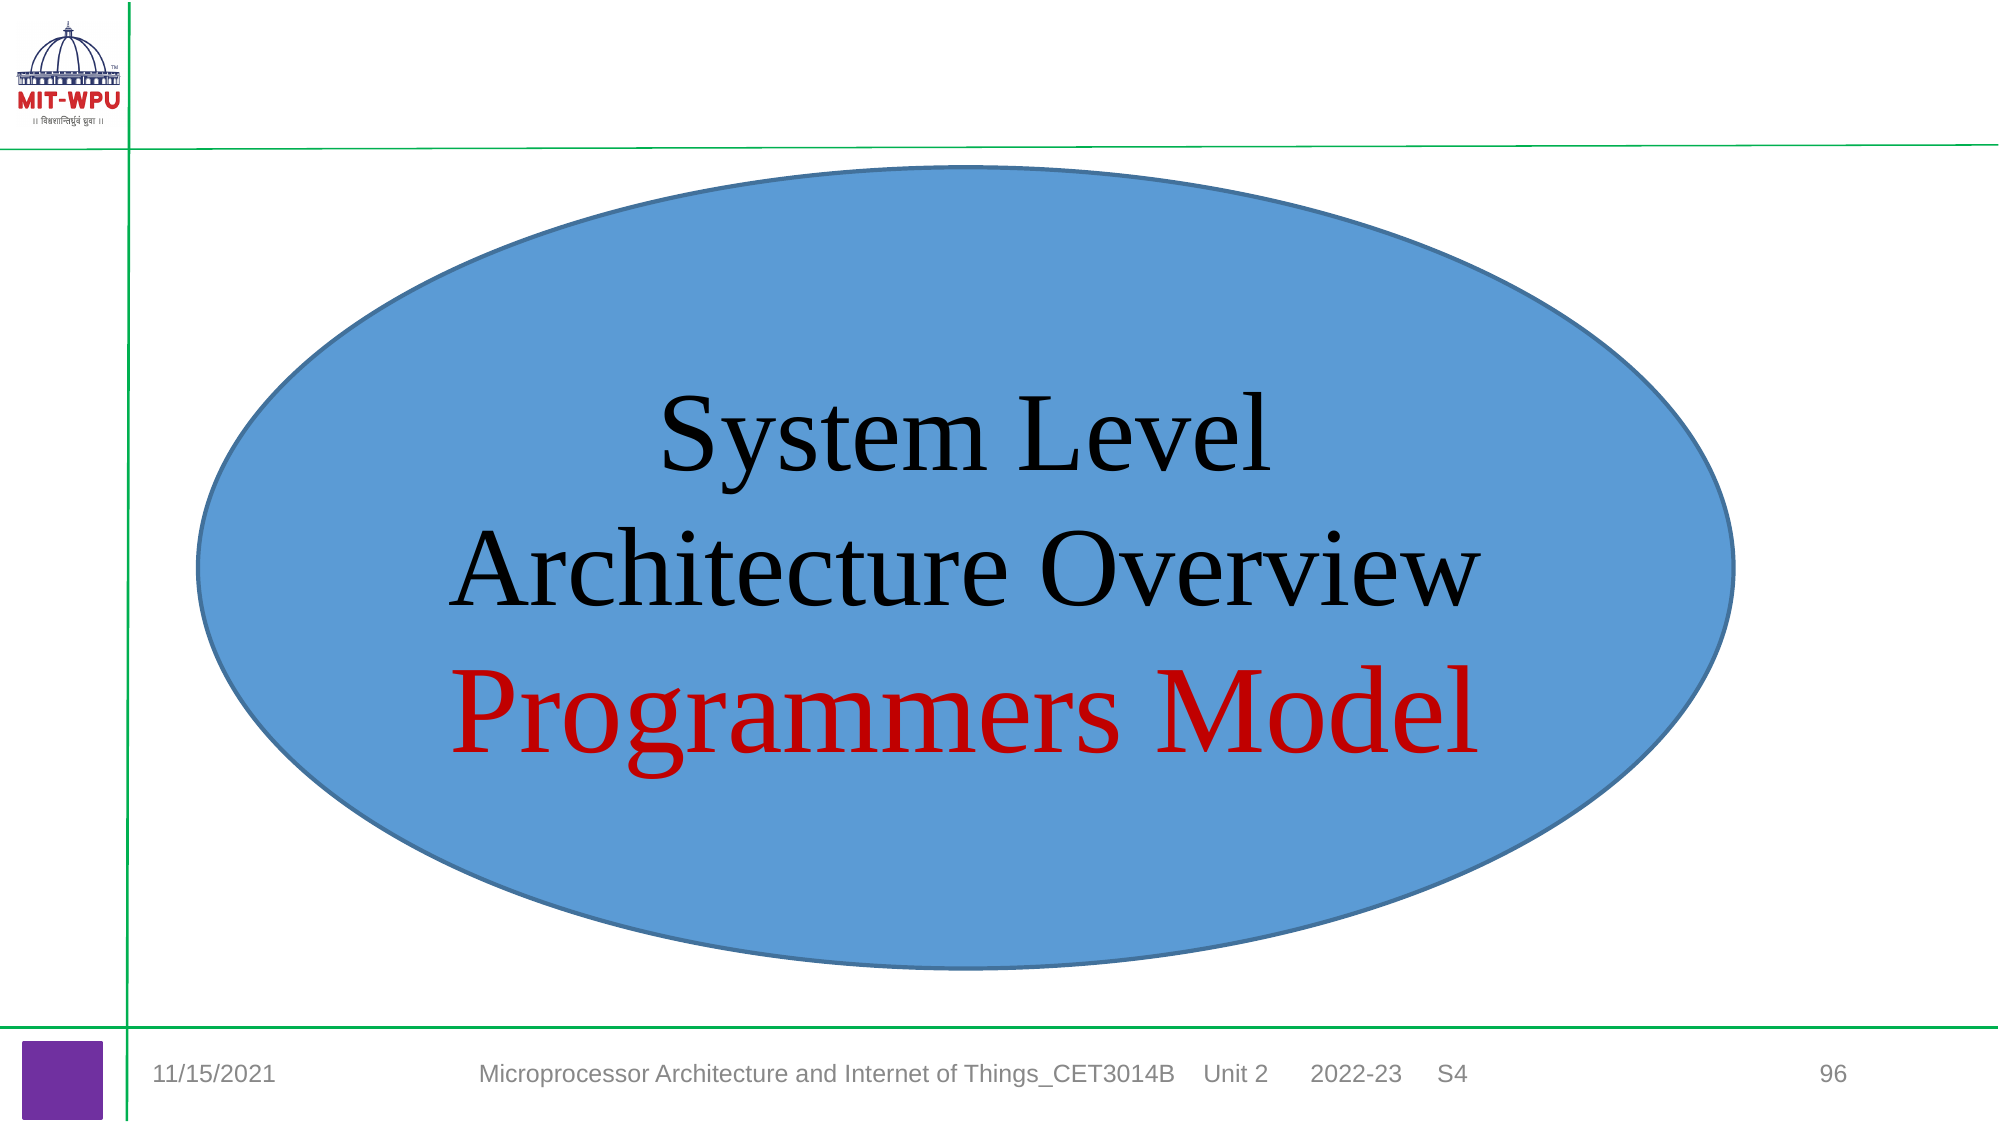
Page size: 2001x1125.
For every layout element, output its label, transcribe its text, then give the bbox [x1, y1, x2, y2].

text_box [0, 144, 121, 150]
footer Microprocessor Architecture and Internet of Things_CET3014B Unit 2 2022-23 S4 [315, 1042, 1412, 1103]
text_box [126, 1, 130, 1026]
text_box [126, 1039, 130, 1122]
picture [15, 21, 126, 128]
text_box System Level Architecture Overview Programmers Model [197, 167, 1734, 969]
text_box [23, 1042, 102, 1118]
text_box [135, 144, 1999, 150]
slide_number ‹#› [1412, 1042, 1863, 1103]
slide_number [137, 1042, 315, 1103]
